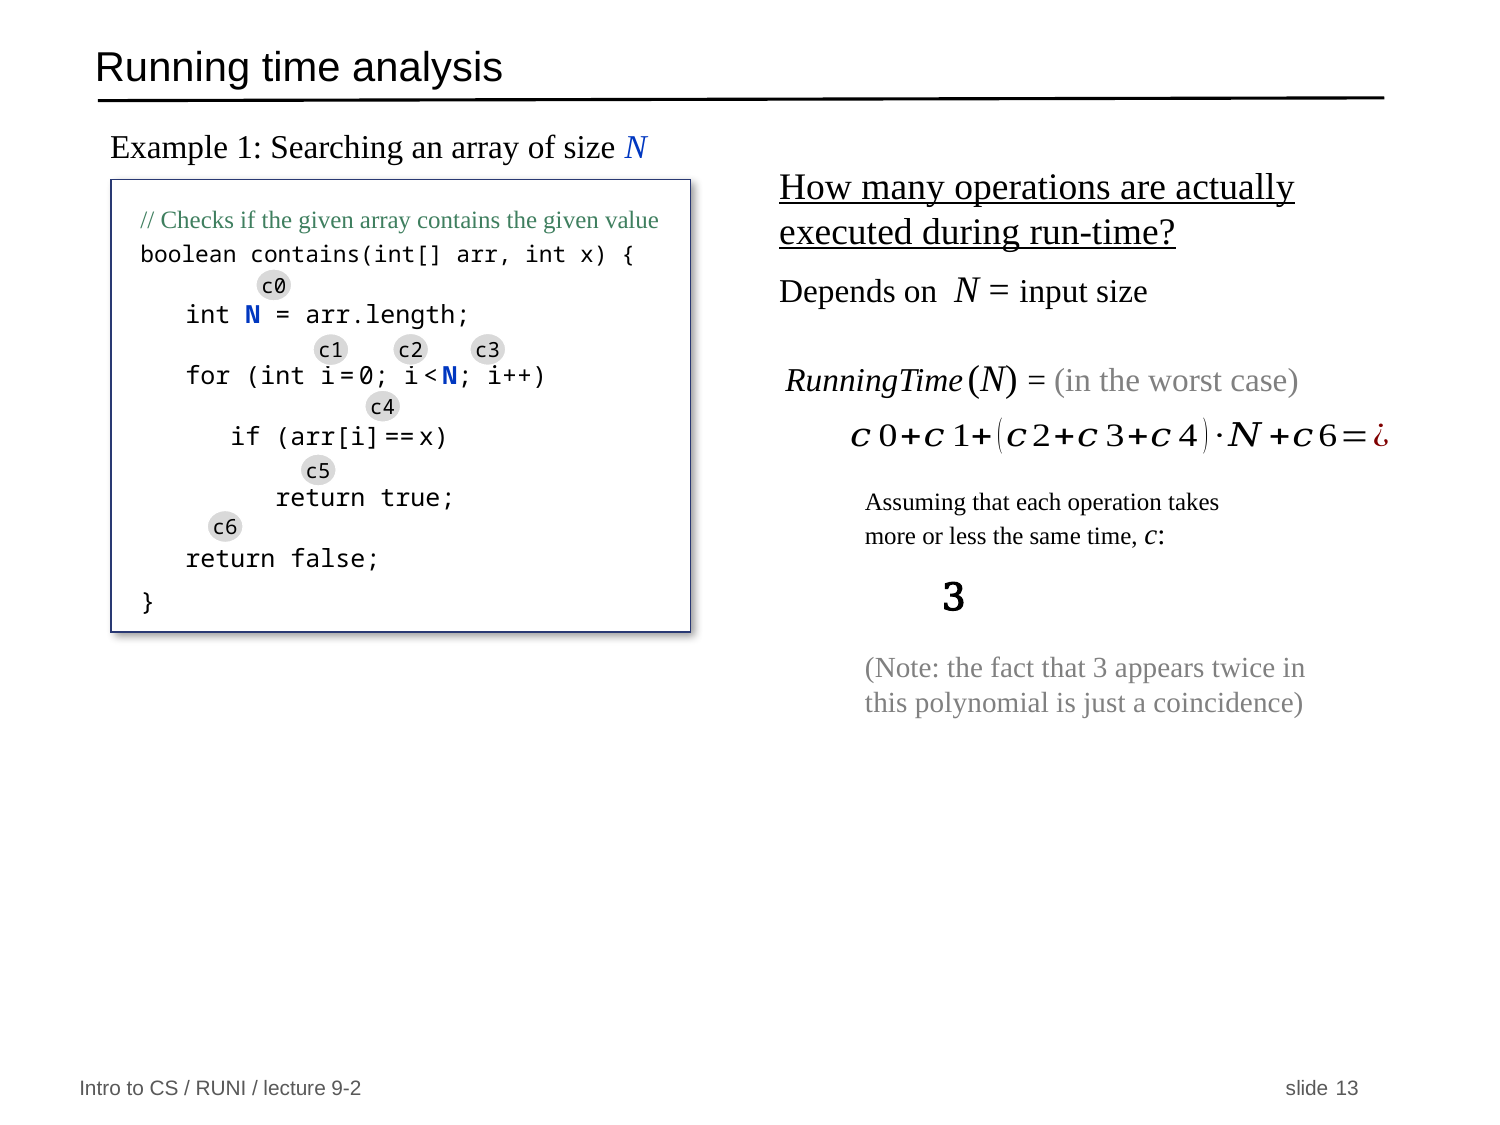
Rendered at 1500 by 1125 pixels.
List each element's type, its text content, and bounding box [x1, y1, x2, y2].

text_box c4 [364, 390, 401, 423]
text_box c0 [255, 268, 292, 302]
text_box How many operations are actually executed during run-time? Depends on N = input size [763, 154, 1430, 405]
text_box c5 [300, 453, 337, 487]
text_box c6 [207, 510, 244, 543]
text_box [770, 346, 1458, 457]
text_box Example 1: Searching an array of size N [94, 117, 908, 220]
text_box (Note: the fact that 3 appears twice in this polynomial is just a coincidence) [850, 640, 1359, 726]
title Running time analysis [79, 33, 994, 109]
text_box // Checks if the given array contains the given value boolean contains(int[] arr, int x) { int N = arr.length; for (int i = 0; i < N; i++) if (arr[i] == x) return true; return false; } [110, 179, 691, 632]
text_box Assuming that each operation takes more or less the same time, c: [850, 477, 1298, 558]
text_box c3 [469, 333, 506, 366]
text_box c1 [312, 333, 350, 366]
text_box c2 [392, 333, 429, 366]
